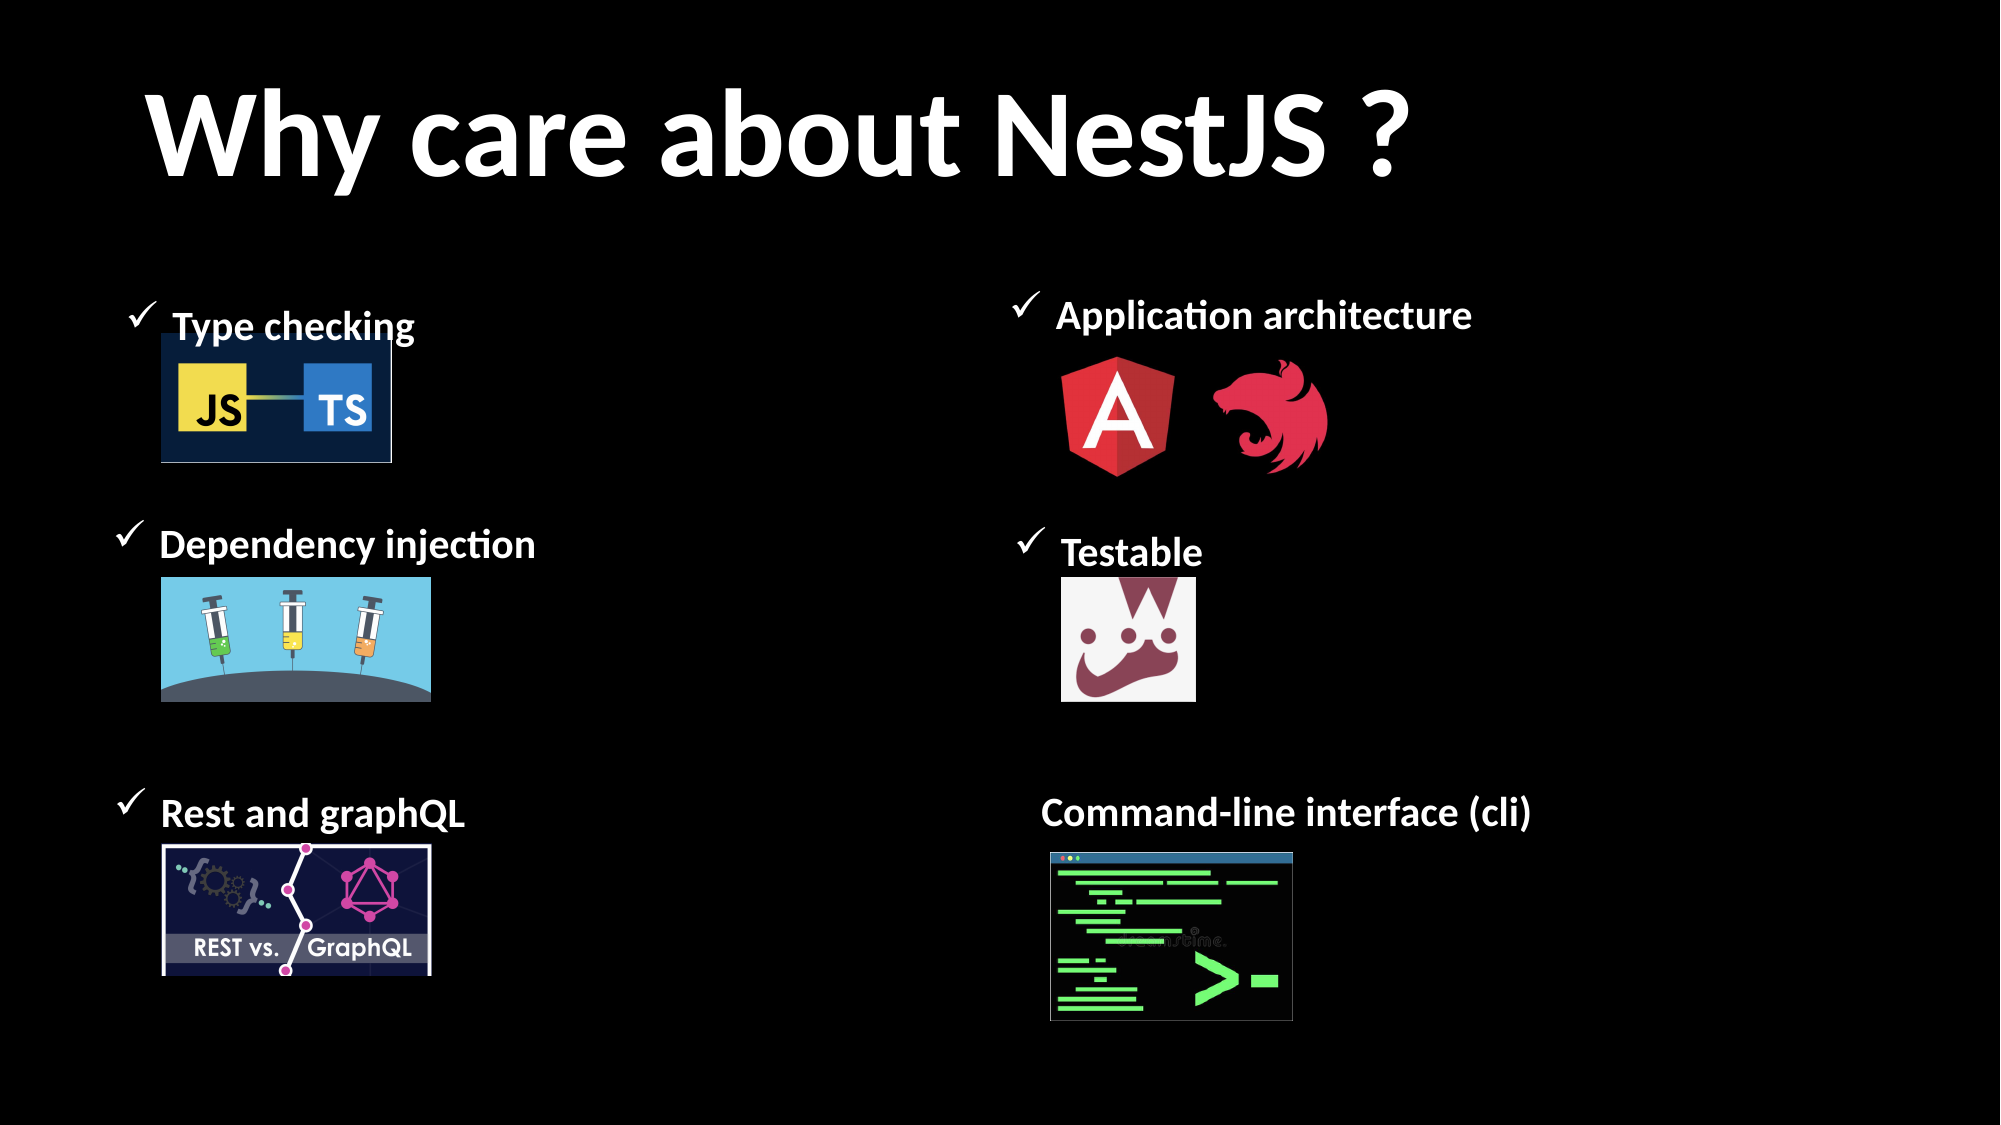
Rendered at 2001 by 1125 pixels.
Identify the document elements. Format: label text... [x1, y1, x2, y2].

text_box Why care about NestJS ? [129, 44, 1510, 209]
text_box Testable [999, 517, 1219, 583]
text_box Dependency injection [97, 509, 659, 575]
text_box Command-line interface (cli) [998, 776, 1655, 842]
picture [1061, 577, 1196, 702]
picture [161, 577, 431, 702]
picture [1050, 852, 1293, 1021]
text_box Rest and graphQL [99, 778, 481, 844]
picture [161, 843, 432, 976]
text_box Type checking [110, 291, 431, 357]
picture [1028, 324, 1363, 510]
text_box Application architecture [994, 280, 1488, 346]
picture [161, 332, 392, 463]
